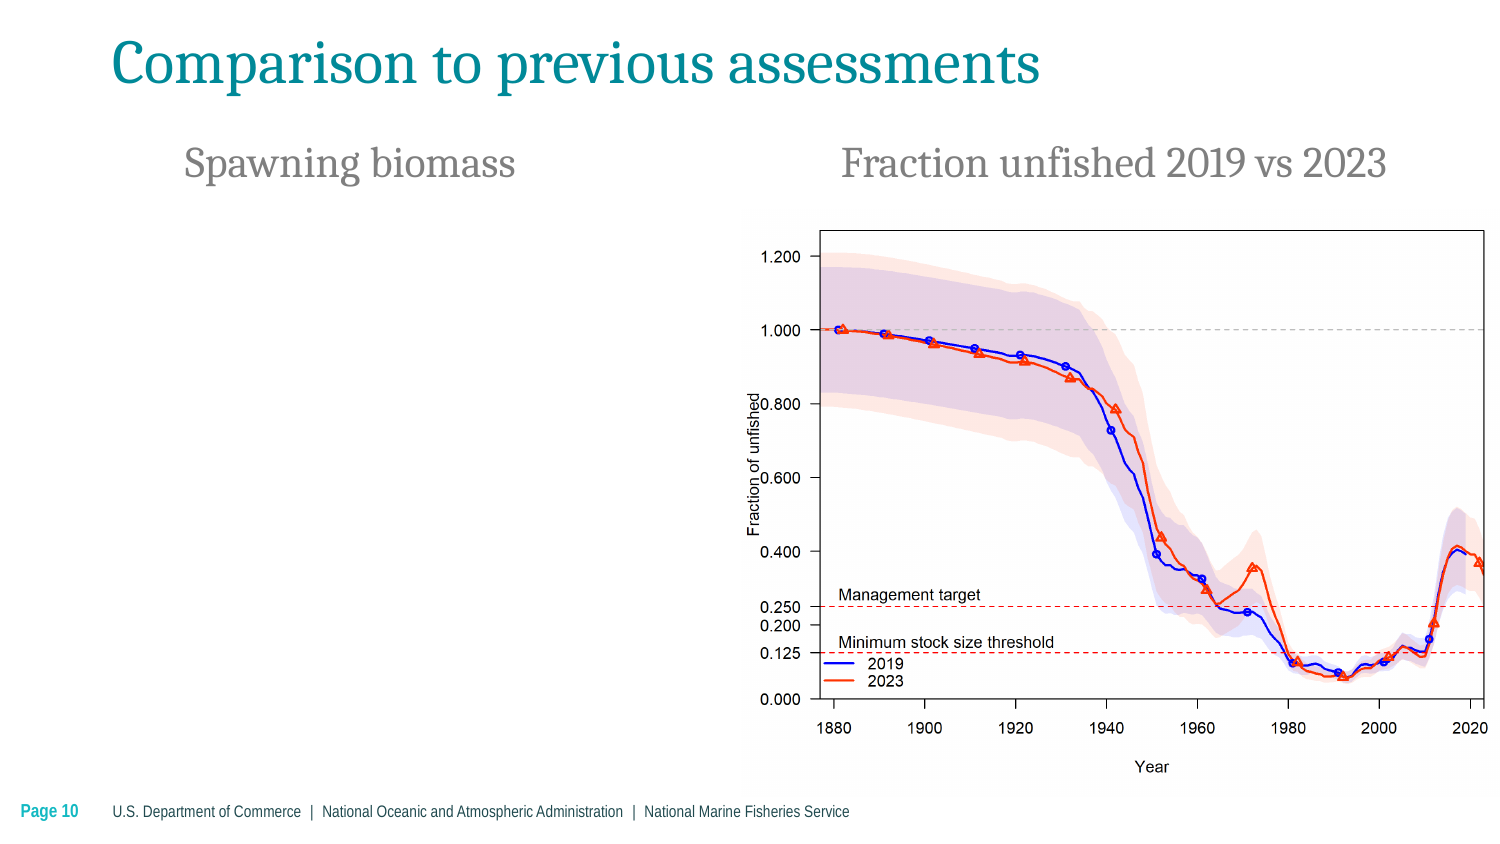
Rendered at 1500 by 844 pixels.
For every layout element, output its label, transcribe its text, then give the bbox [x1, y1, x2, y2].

picture [741, 209, 1500, 797]
list Spawning biomass [147, 125, 553, 199]
text_box Fraction unfished 2019 vs 2023 [700, 125, 1491, 205]
title Comparison to previous assessments [112, 23, 1455, 98]
